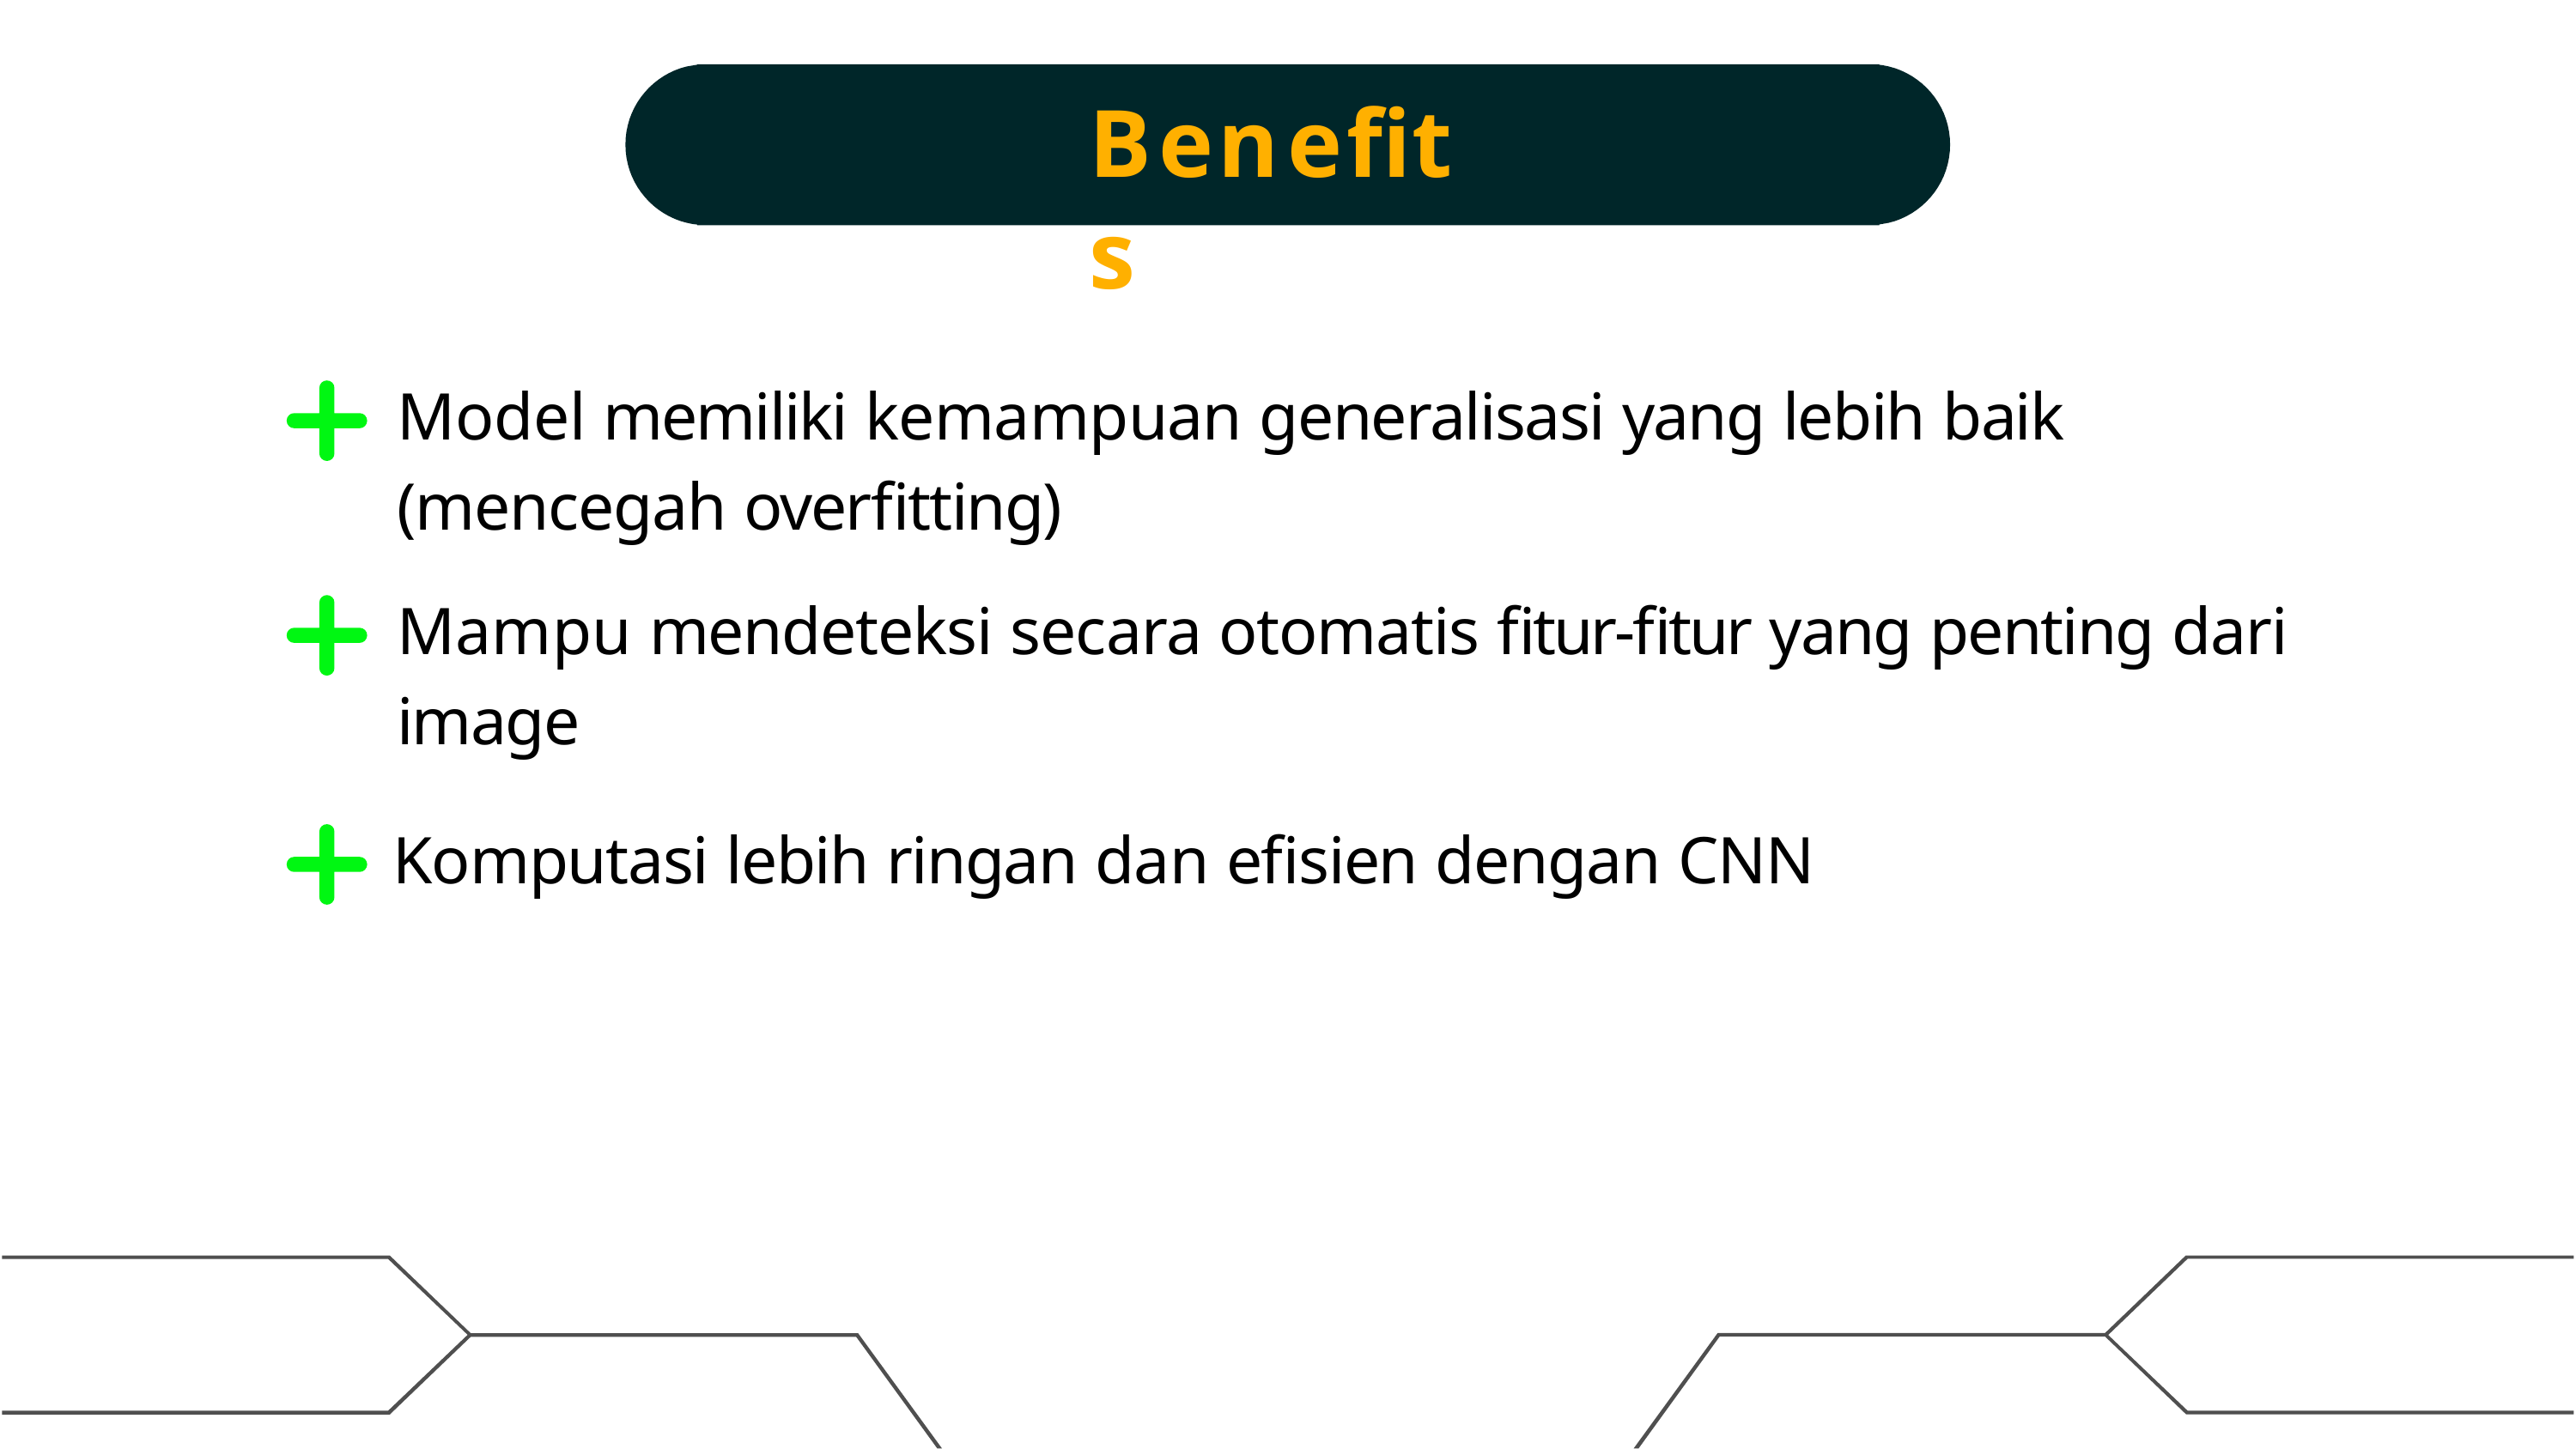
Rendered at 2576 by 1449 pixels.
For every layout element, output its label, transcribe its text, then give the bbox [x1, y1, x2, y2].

text_box [625, 64, 1951, 226]
list Model memiliki kemampuan generalisasi yang lebih baik (mencegah overfitting) Mampu mendeteksi secara otomatis fitur-fitur yang penting dari image Komputasi lebih ringan dan efisien dengan CNN [250, 361, 2325, 1191]
text_box [2, 1255, 943, 1449]
title Benefits [1087, 82, 1489, 327]
text_box [1633, 1255, 2574, 1449]
